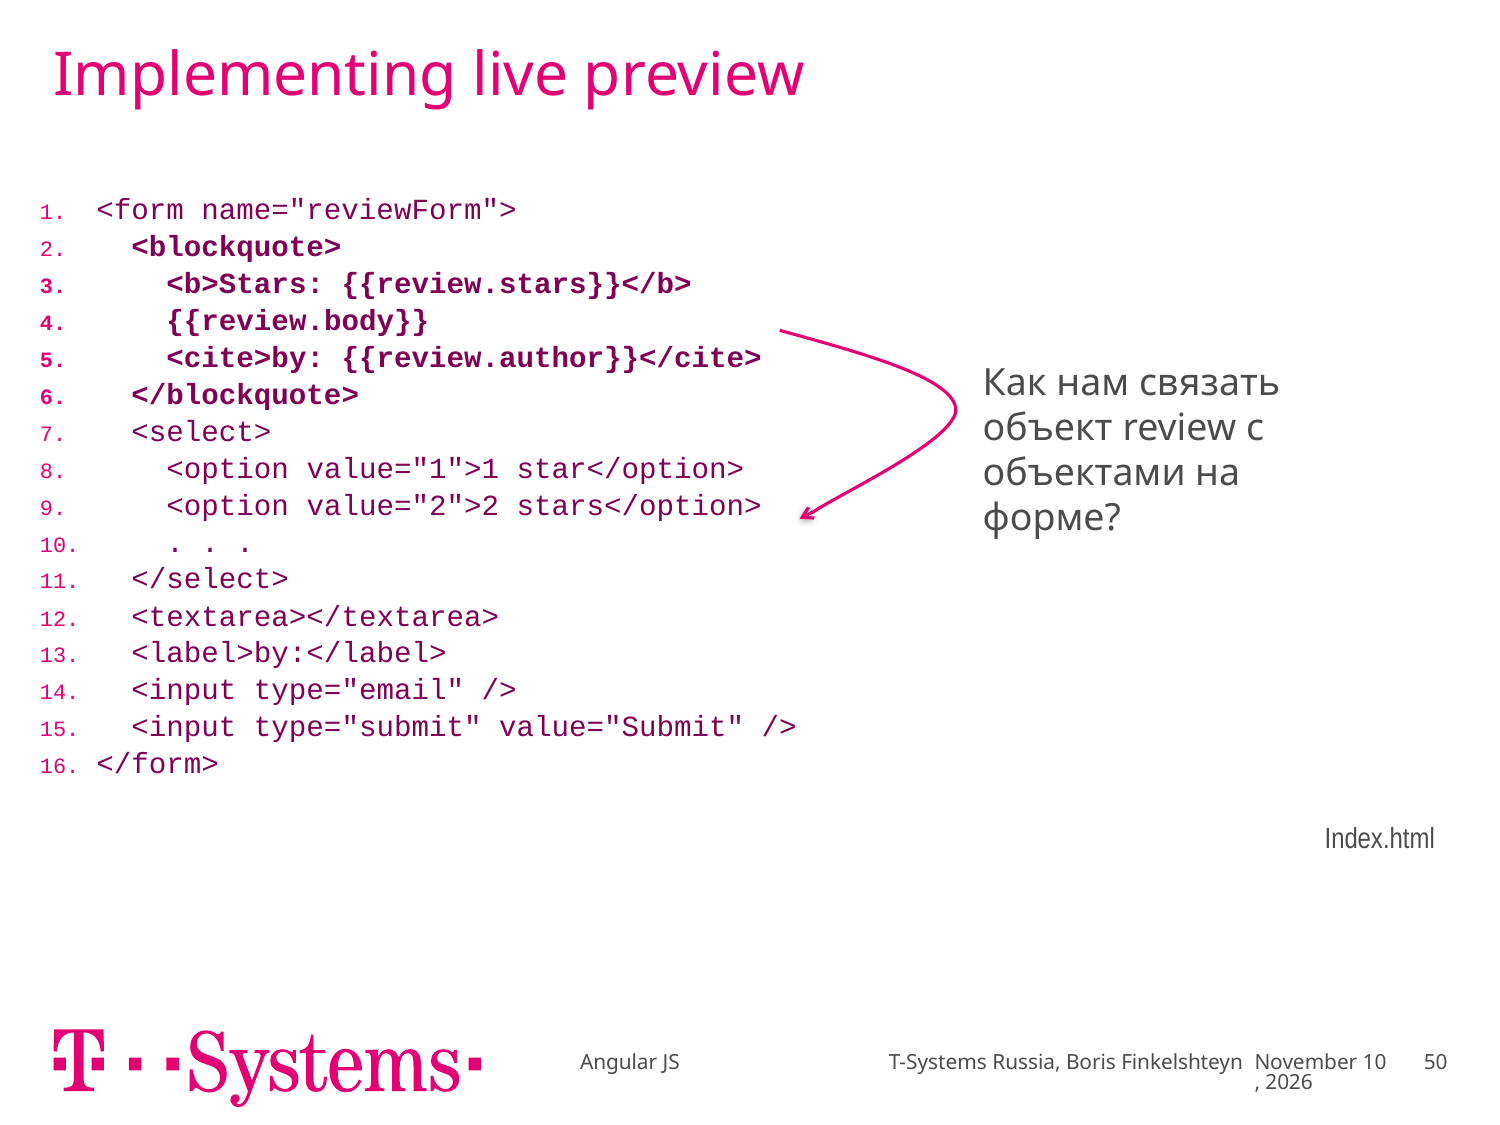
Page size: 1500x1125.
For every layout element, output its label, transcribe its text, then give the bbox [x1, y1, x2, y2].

footer Angular JS T-Systems Russia, Boris Finkelshteyn [567, 1038, 1244, 1087]
title Implementing live preview [53, 43, 1447, 132]
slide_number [1254, 1038, 1389, 1087]
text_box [799, 511, 813, 519]
text_box [779, 330, 956, 511]
slide_number 50 [1399, 1038, 1448, 1087]
table_header <form name="reviewForm"> <blockquote> <b>Stars: {{review.stars}}</b> {{review.body}} <cite>by: {{review.author}}</cite> </blockquote> <select> <option value="1">1 star</option> <option value="2">2 stars</option> . . . </select> <textarea></textarea> <label>by:</label> <input type="email" /> <input type="submit" value="Submit" /> </form> Index.html [25, 188, 1450, 862]
text_box Как нам связать объект review с объектами на форме? [970, 351, 1347, 544]
